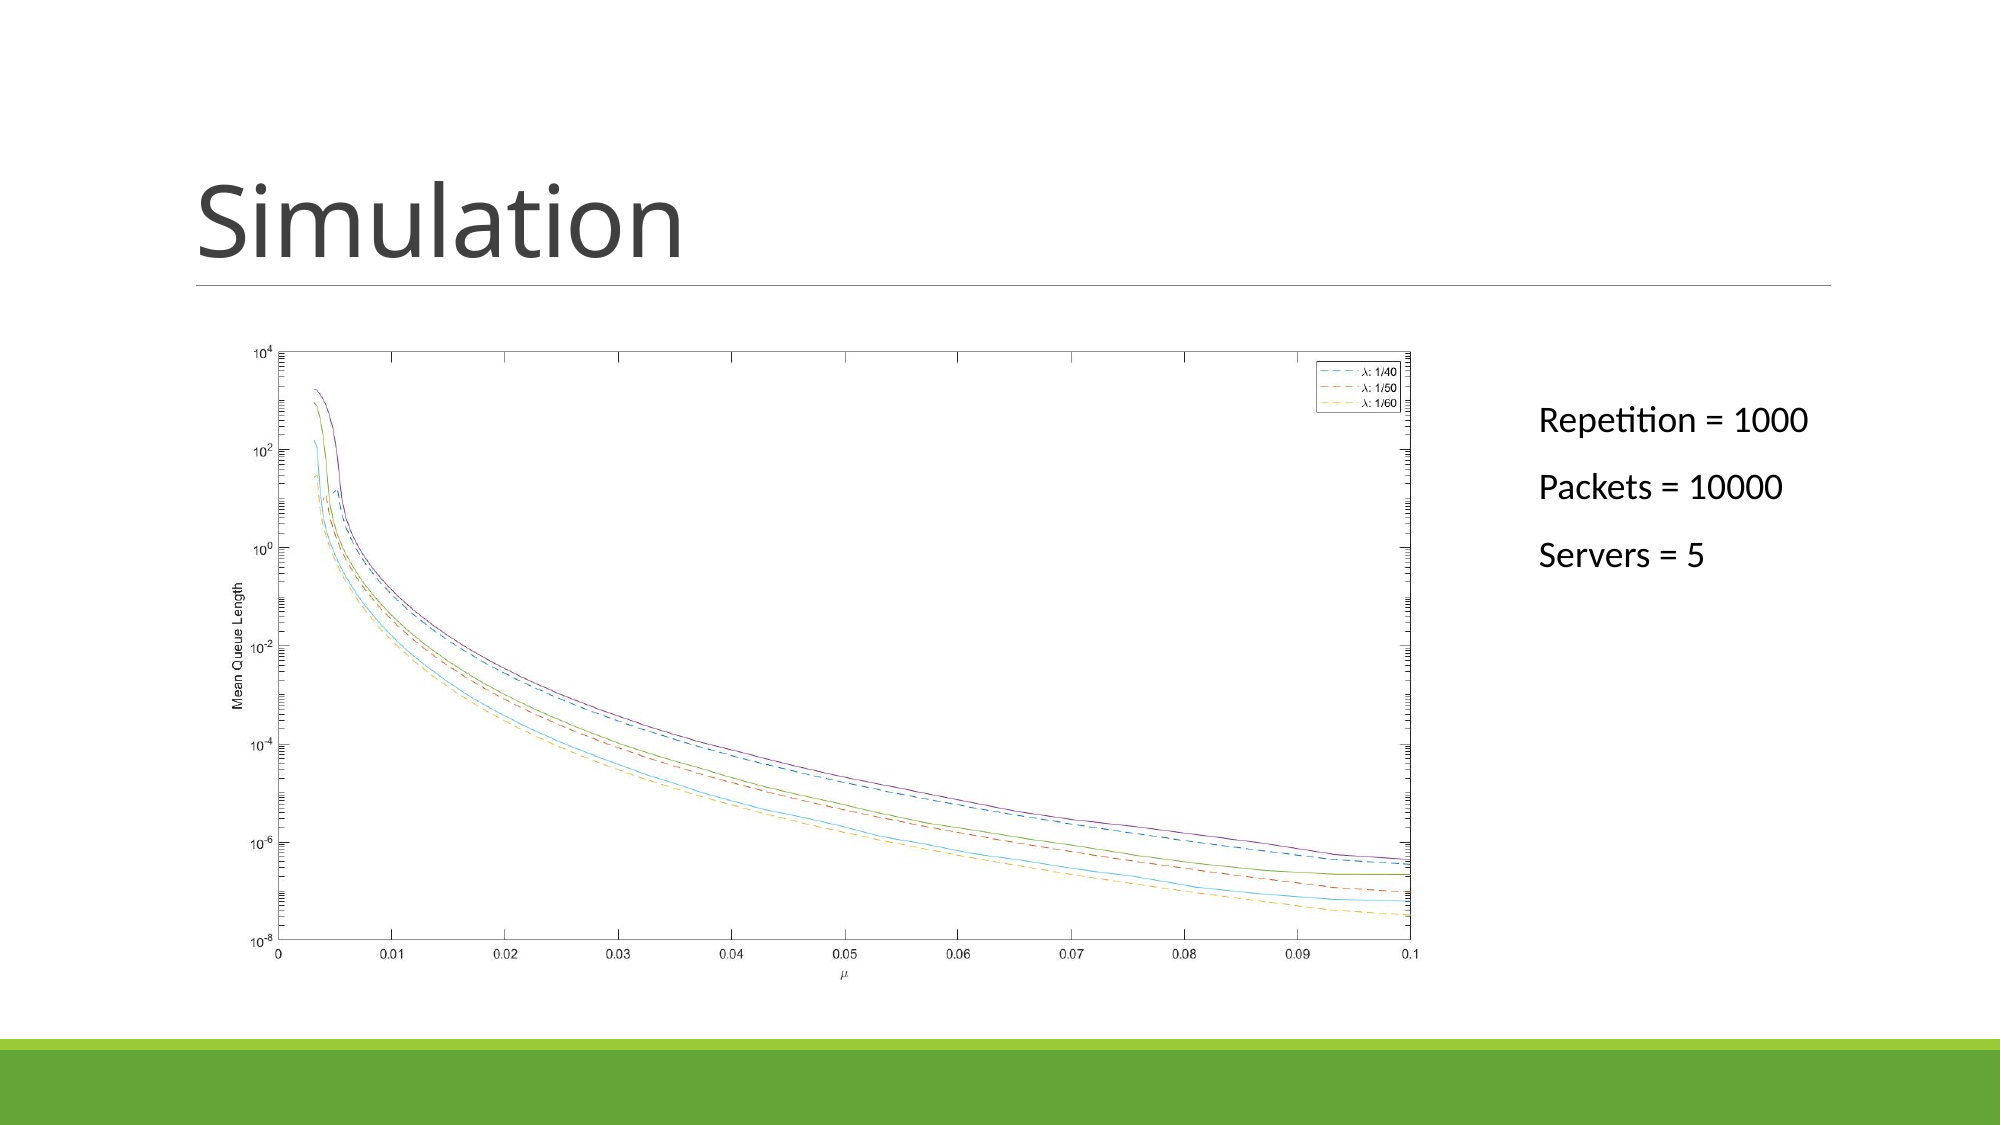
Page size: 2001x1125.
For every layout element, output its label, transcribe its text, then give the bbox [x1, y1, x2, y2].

picture [219, 341, 1443, 995]
text_box Repetition = 1000 Packets = 10000 Servers = 5 [1524, 364, 1965, 582]
title Simulation [180, 47, 1830, 285]
